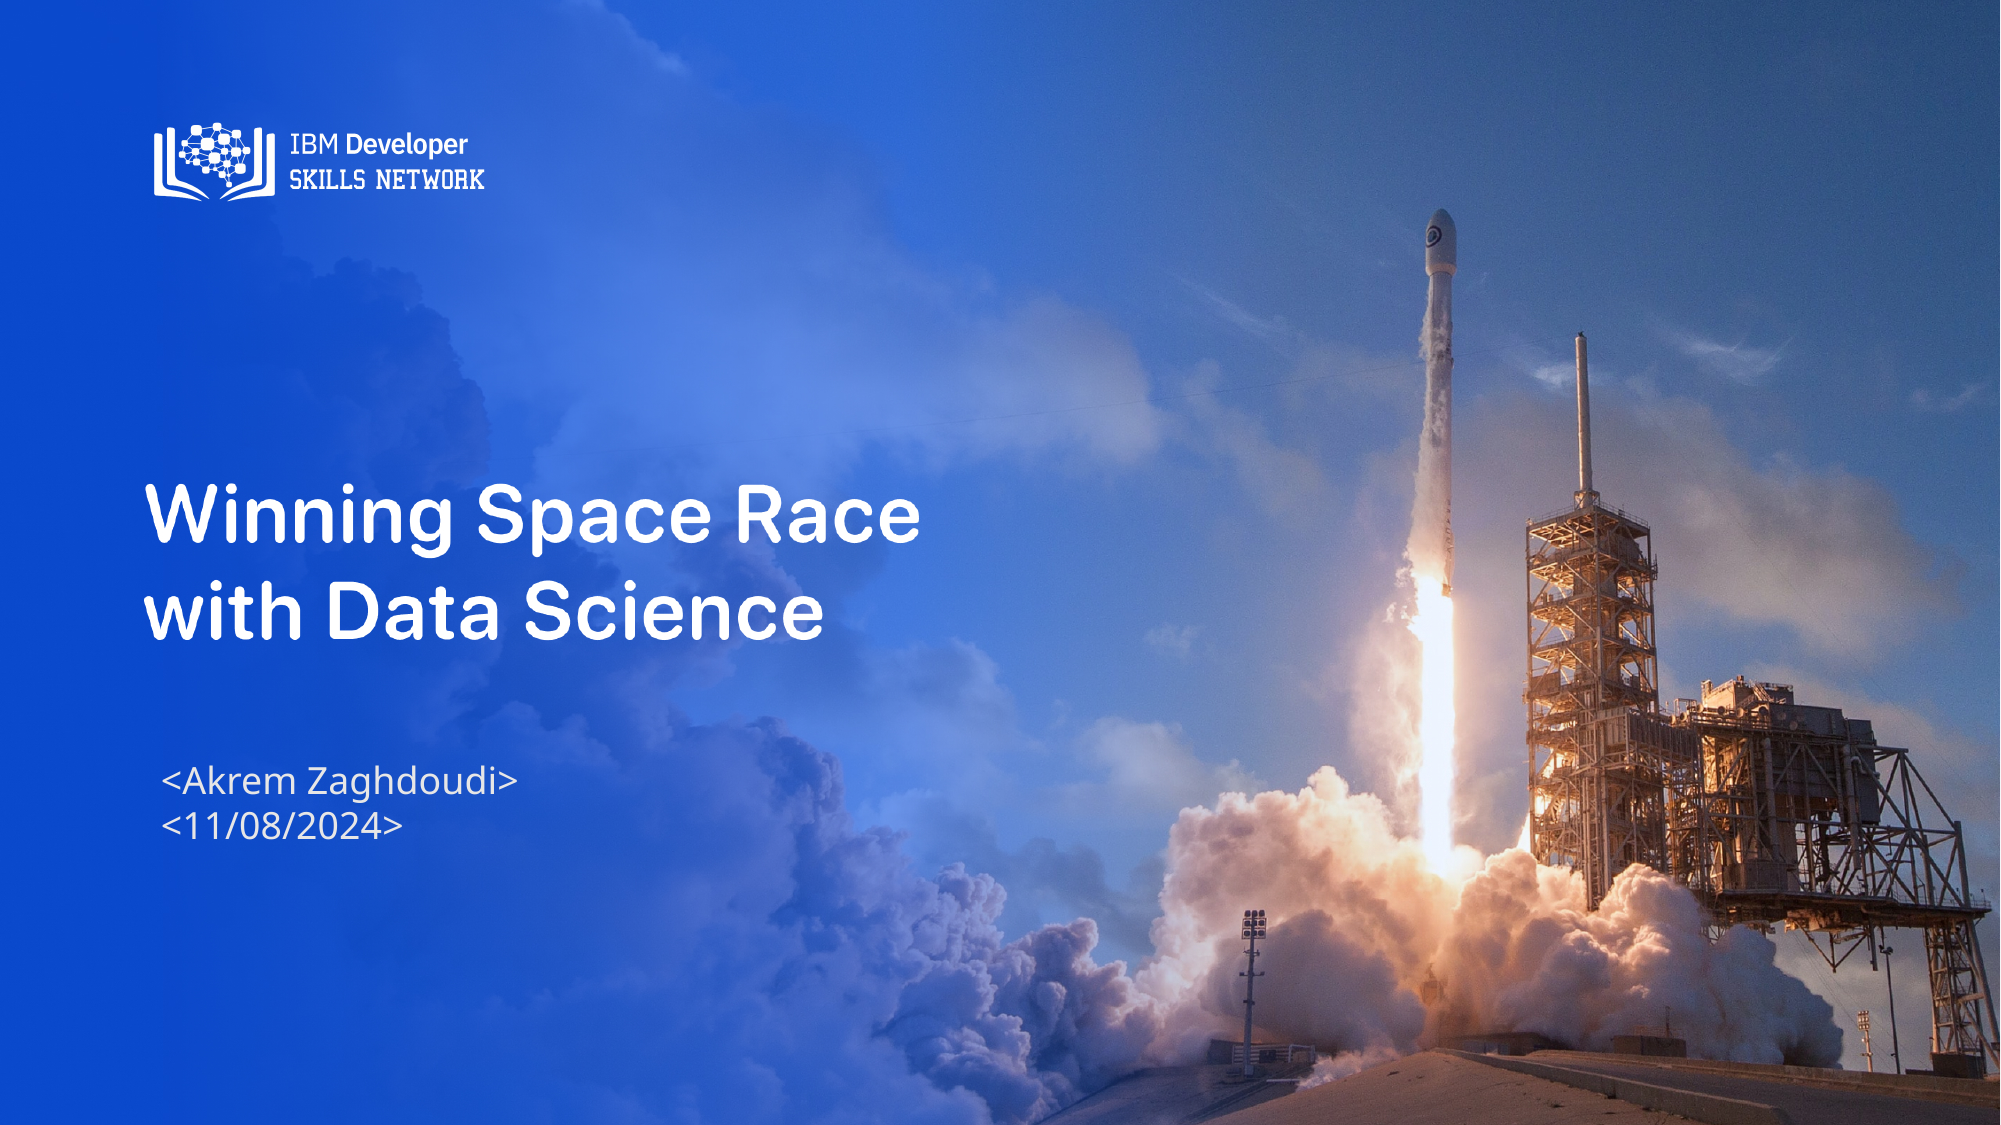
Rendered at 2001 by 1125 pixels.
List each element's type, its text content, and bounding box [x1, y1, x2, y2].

text_box <Akrem Zaghdoudi> <11/08/2024> [145, 749, 559, 855]
picture [0, 0, 2001, 1125]
